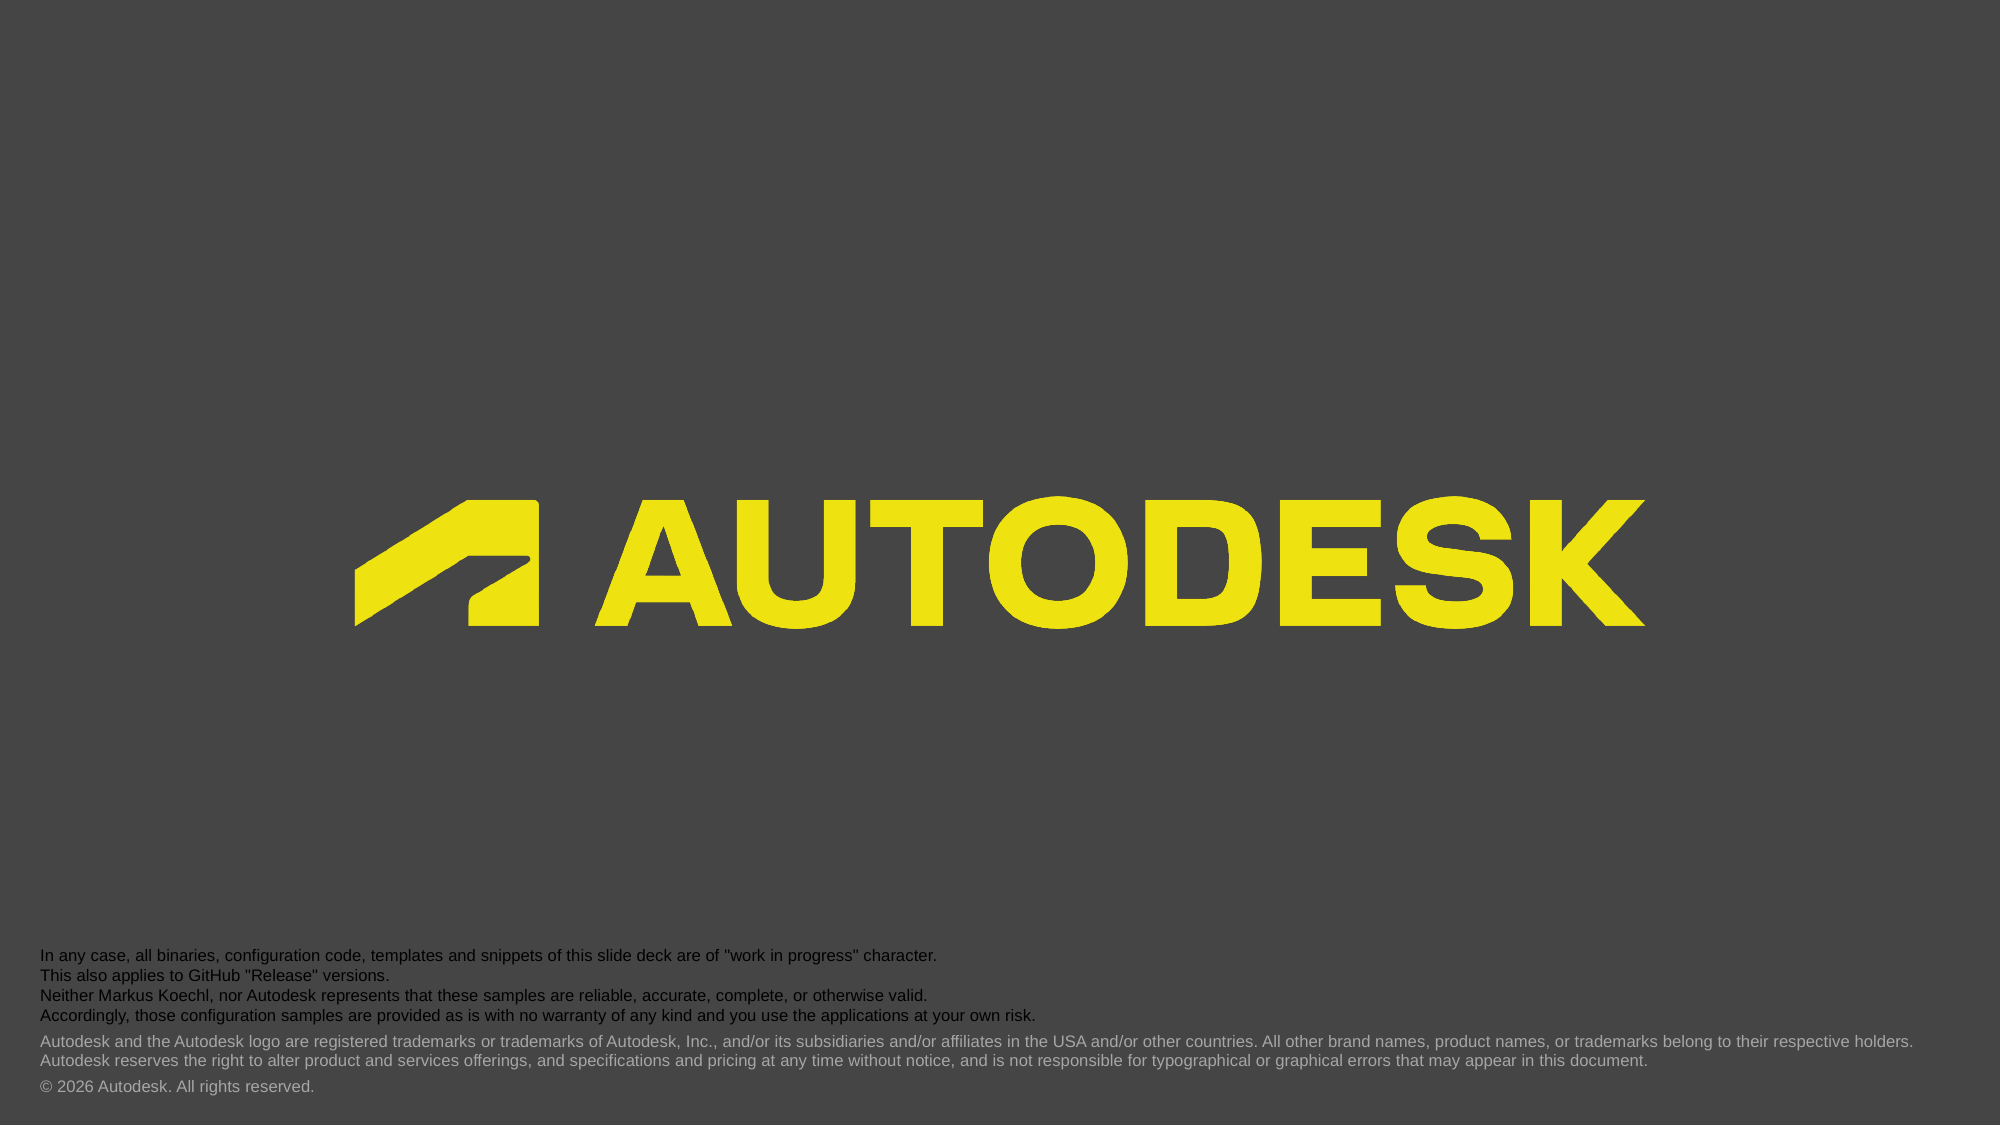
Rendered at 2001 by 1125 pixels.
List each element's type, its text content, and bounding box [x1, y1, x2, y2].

list In any case, all binaries, configuration code, templates and snippets of this slide deck are of "work in progress" character. This also applies to GitHub "Release" versions. Neither Markus Koechl, nor Autodesk represents that these samples are reliable, accurate, complete, or otherwise valid. Accordingly, those configuration samples are provided as is with no warranty of any kind and you use the applications at your own risk. [40, 983, 1960, 1025]
picture [354, 496, 1646, 629]
